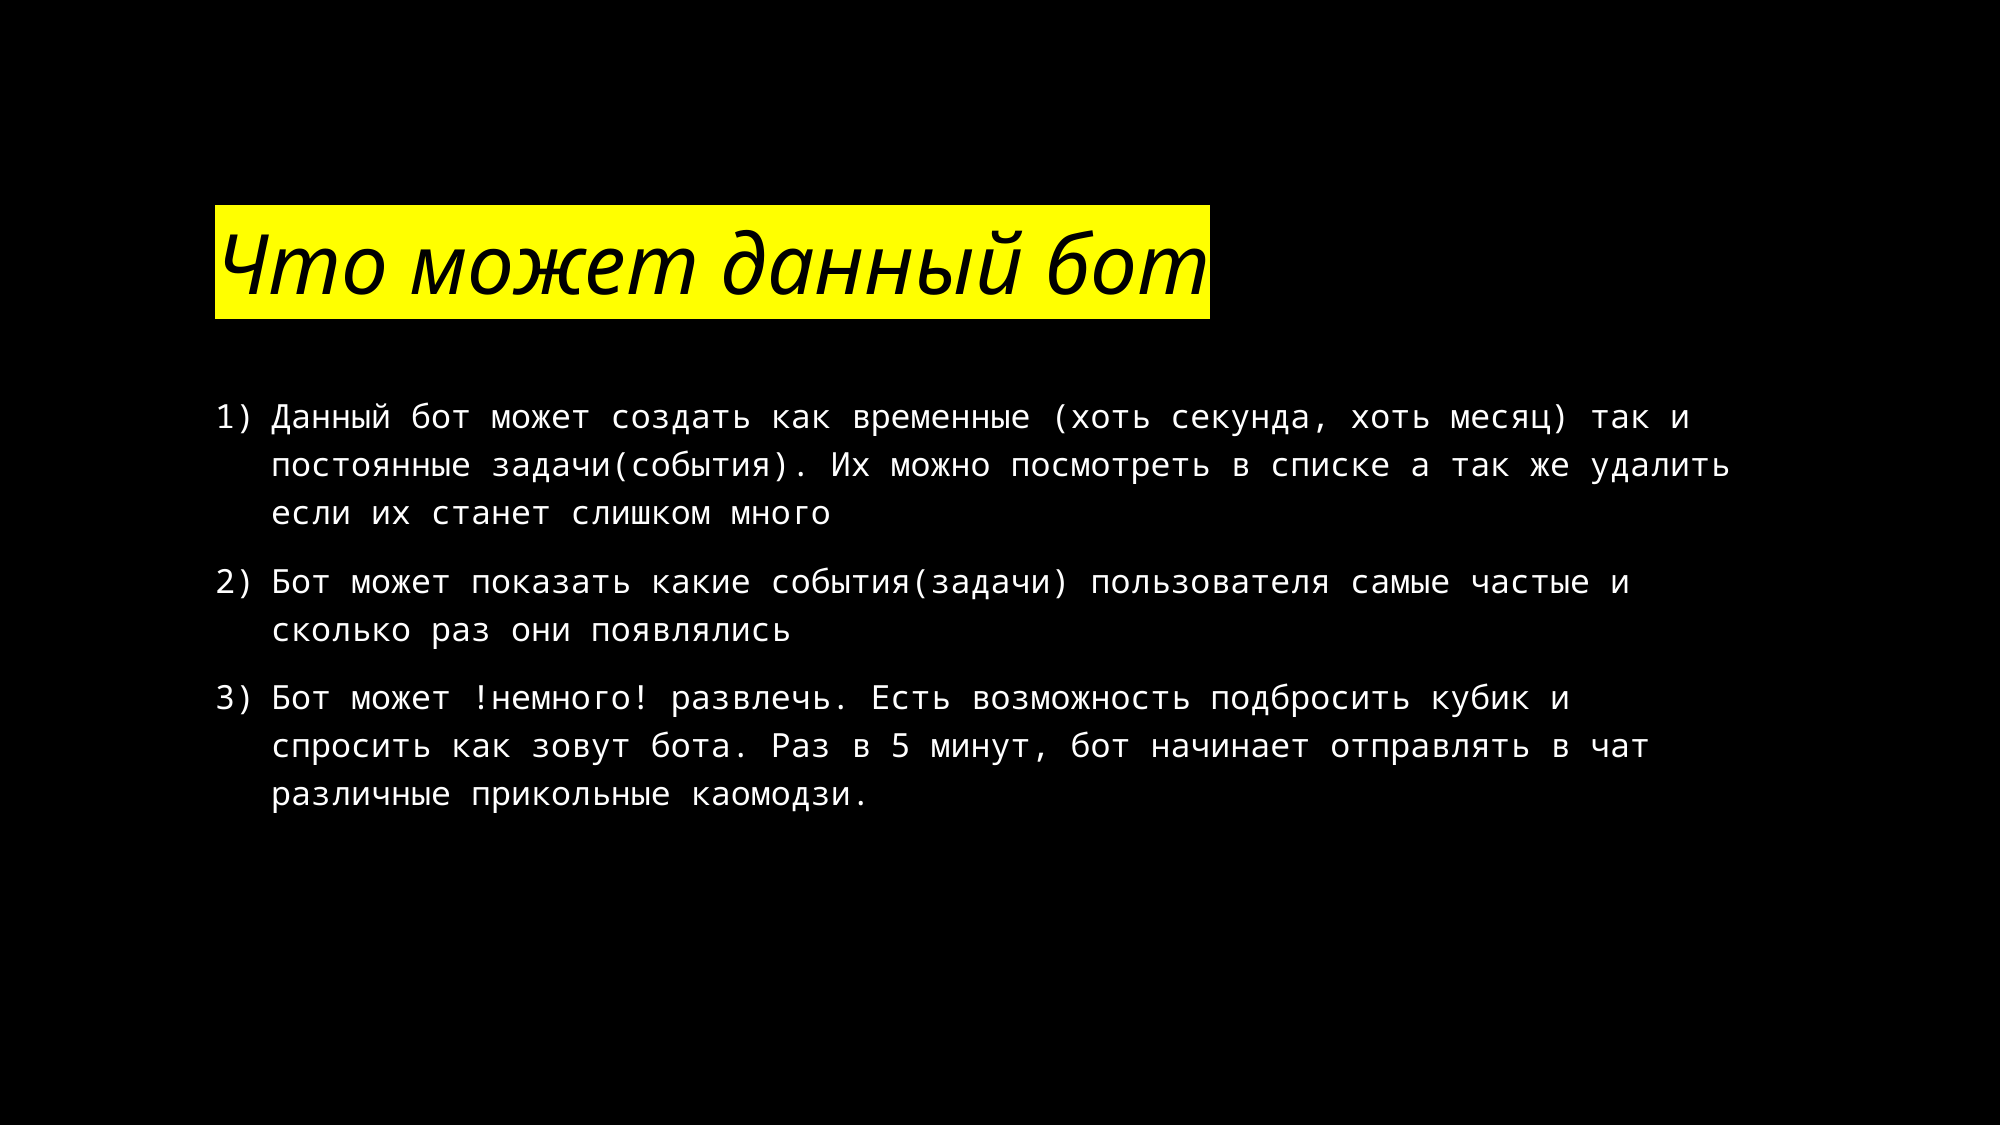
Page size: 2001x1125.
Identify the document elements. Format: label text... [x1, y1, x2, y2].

title Что может данный бот [200, 59, 1758, 319]
list Данный бот может создать как временные (хоть секунда, хоть месяц) так и постоянные задачи(события). Их можно посмотреть в списке а так же удалить если их станет слишком много Бот может показать какие события(задачи) пользователя самые частые и сколько раз они появлялись Бот может !немного! развлечь. Есть возможность подбросить кубик и спросить как зовут бота. Раз в 5 минут, бот начинает отправлять в чат различные прикольные каомодзи. [200, 380, 1758, 1038]
